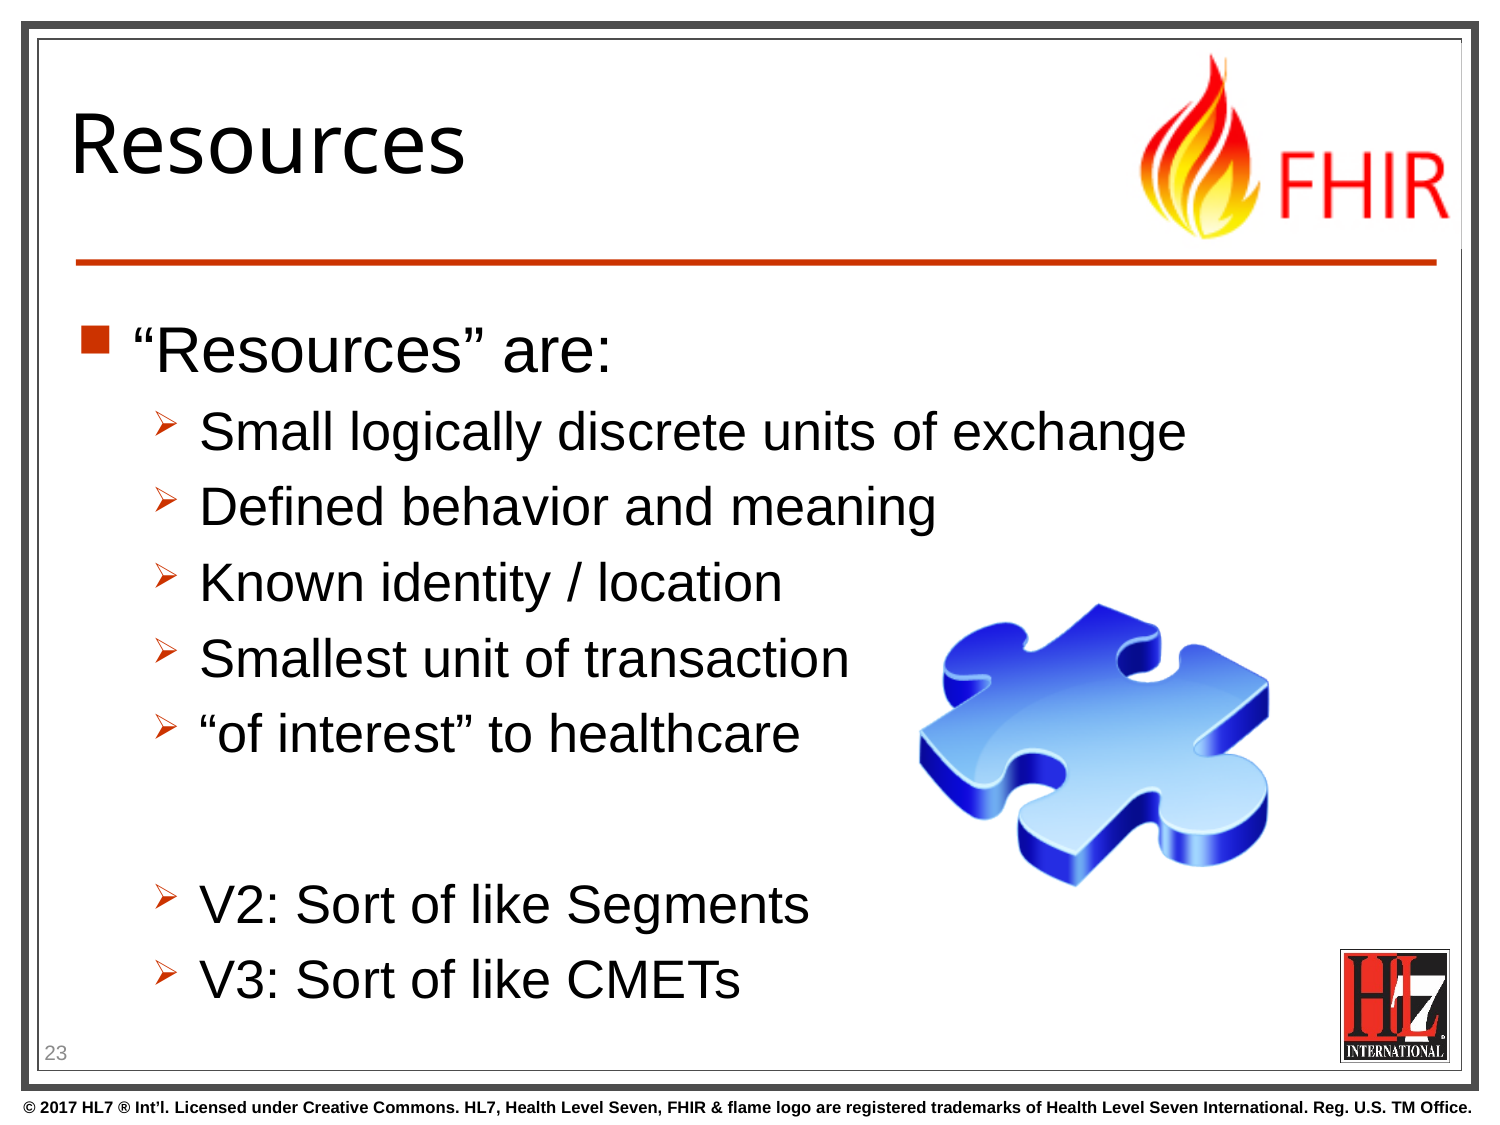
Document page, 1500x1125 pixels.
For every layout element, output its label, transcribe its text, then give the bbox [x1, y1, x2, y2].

list “Resources” are: Small logically discrete units of exchange Defined behavior and meaning Known identity / location Smallest unit of transaction “of interest” to healthcare V2: Sort of like Segments V3: Sort of like CMETs [62, 299, 1438, 1059]
picture [1124, 42, 1462, 250]
picture [1340, 949, 1450, 1063]
picture [912, 550, 1301, 939]
slide_number 23 [29, 1034, 148, 1071]
title Resources [53, 54, 1122, 244]
